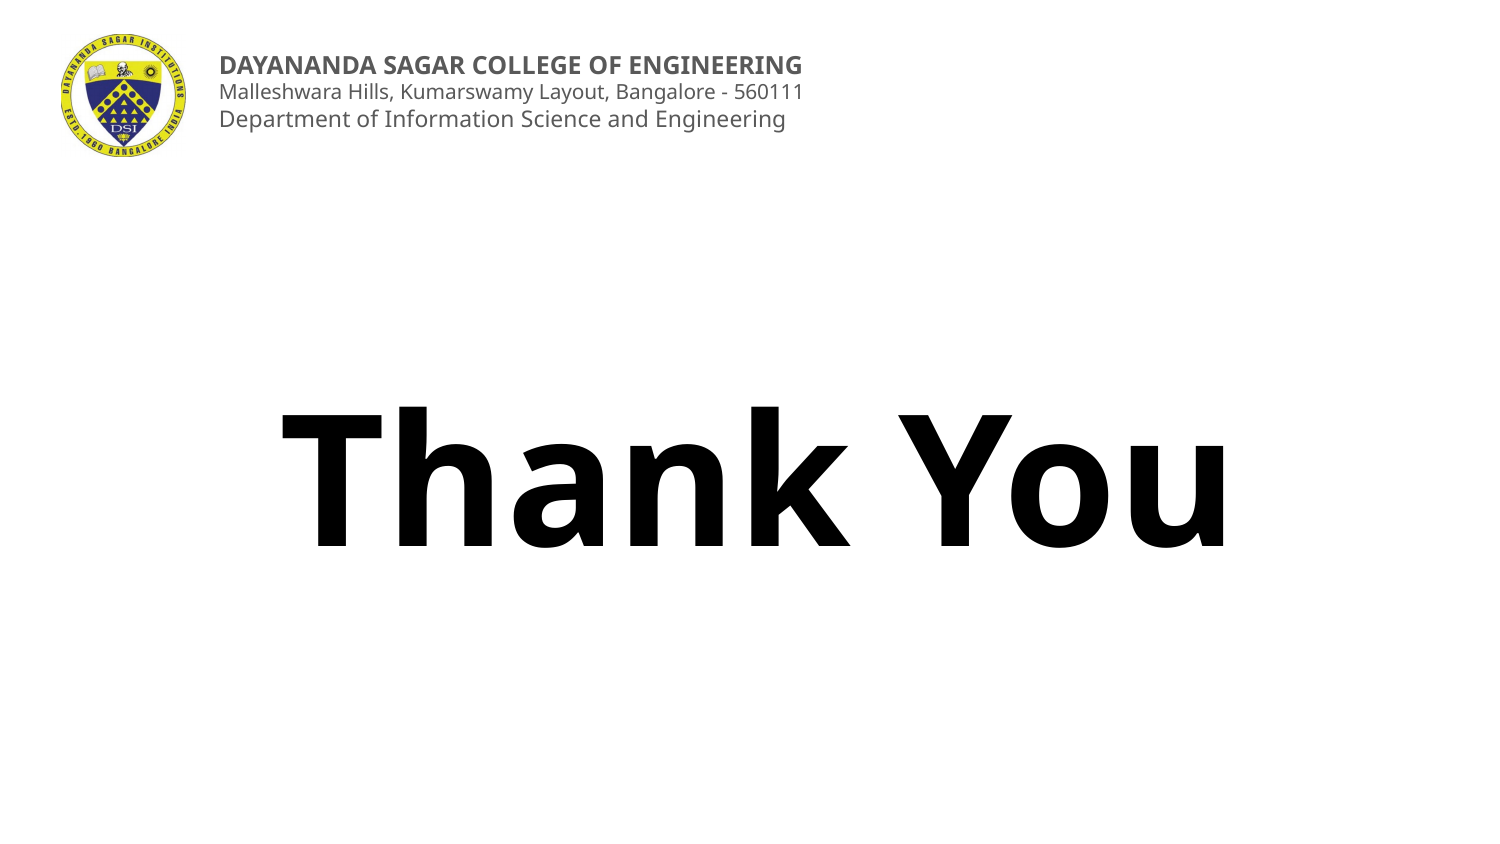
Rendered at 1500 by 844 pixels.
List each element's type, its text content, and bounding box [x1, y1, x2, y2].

picture [61, 34, 186, 157]
text_box DAYANANDA SAGAR COLLEGE OF ENGINEERING Malleshwara Hills, Kumarswamy Layout, Bangalore - 560111 Department of Information Science and Engineering [203, 34, 1284, 213]
title Thank You [112, 406, 1406, 570]
